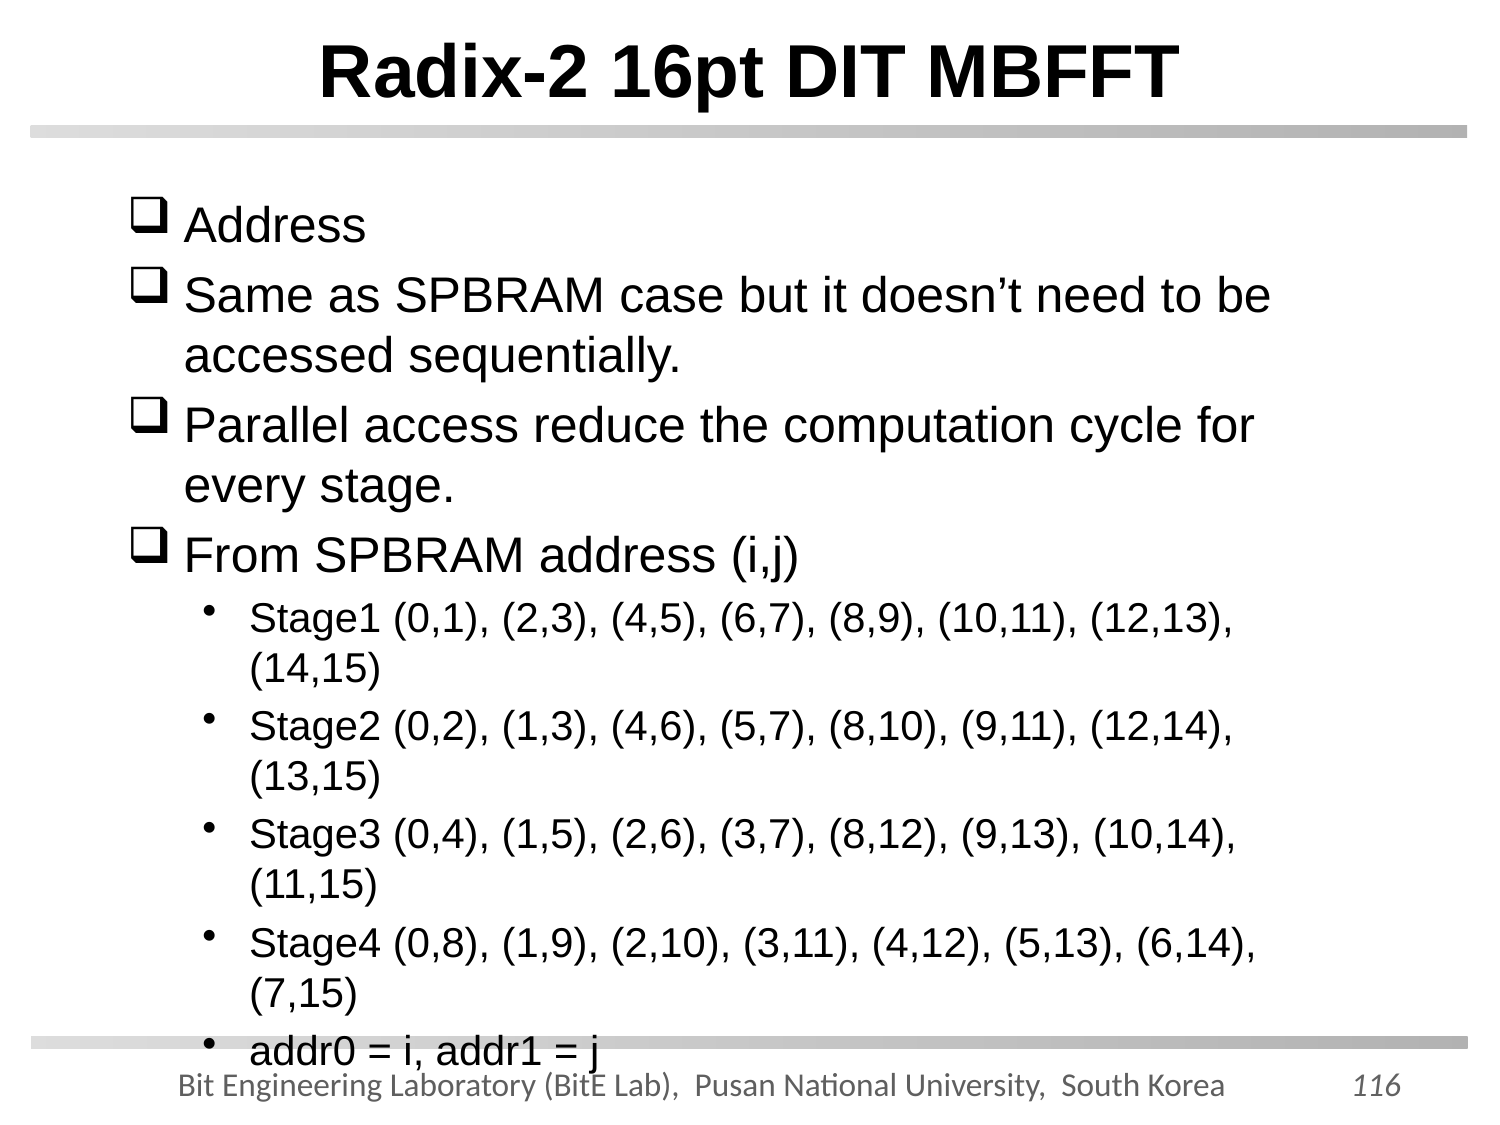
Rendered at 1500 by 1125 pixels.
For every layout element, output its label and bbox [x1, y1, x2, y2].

title [50, 9, 1450, 126]
list [112, 184, 1388, 974]
